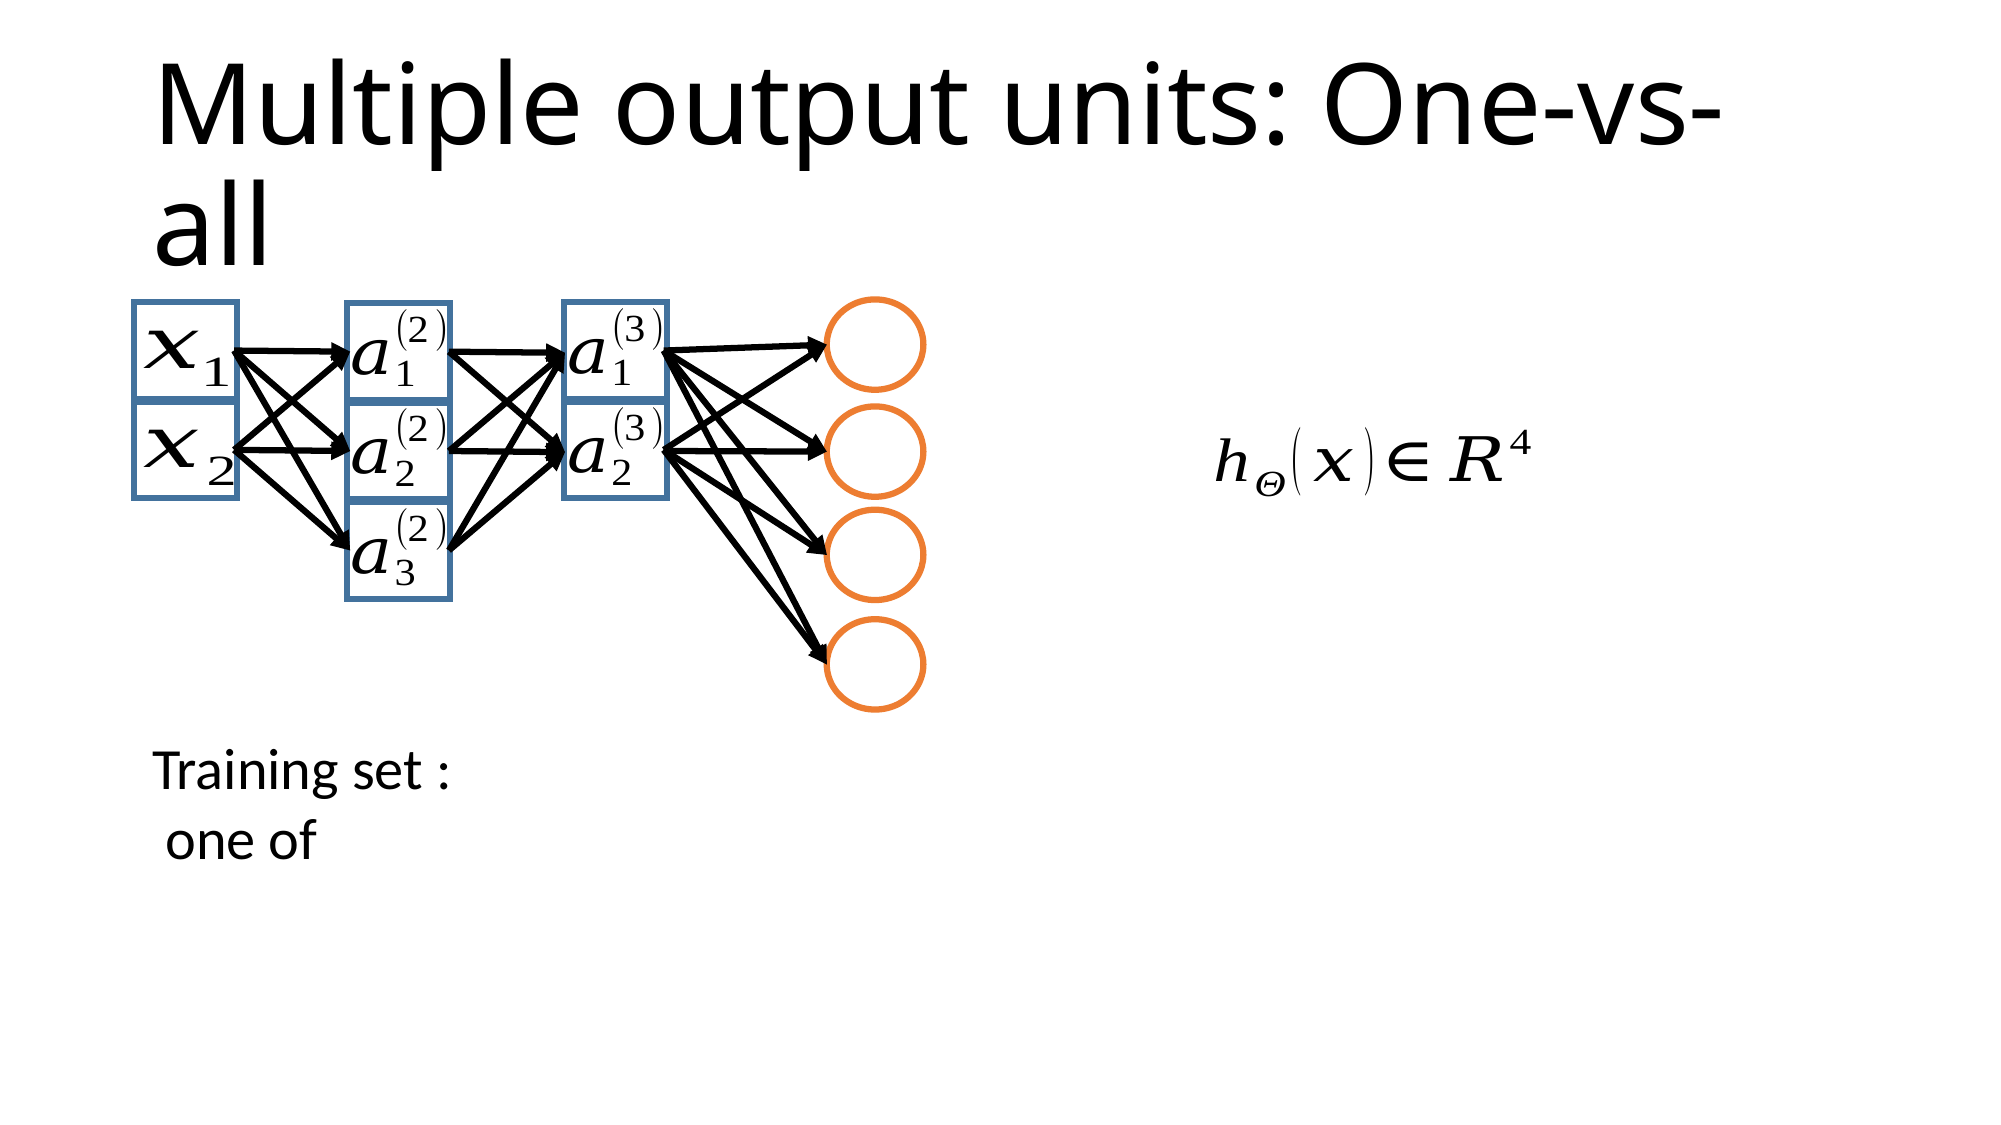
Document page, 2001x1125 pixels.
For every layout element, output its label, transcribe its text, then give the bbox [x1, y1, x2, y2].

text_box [137, 299, 924, 710]
list [137, 299, 1863, 1014]
title Multiple output units: One-vs-all [137, 59, 1863, 278]
